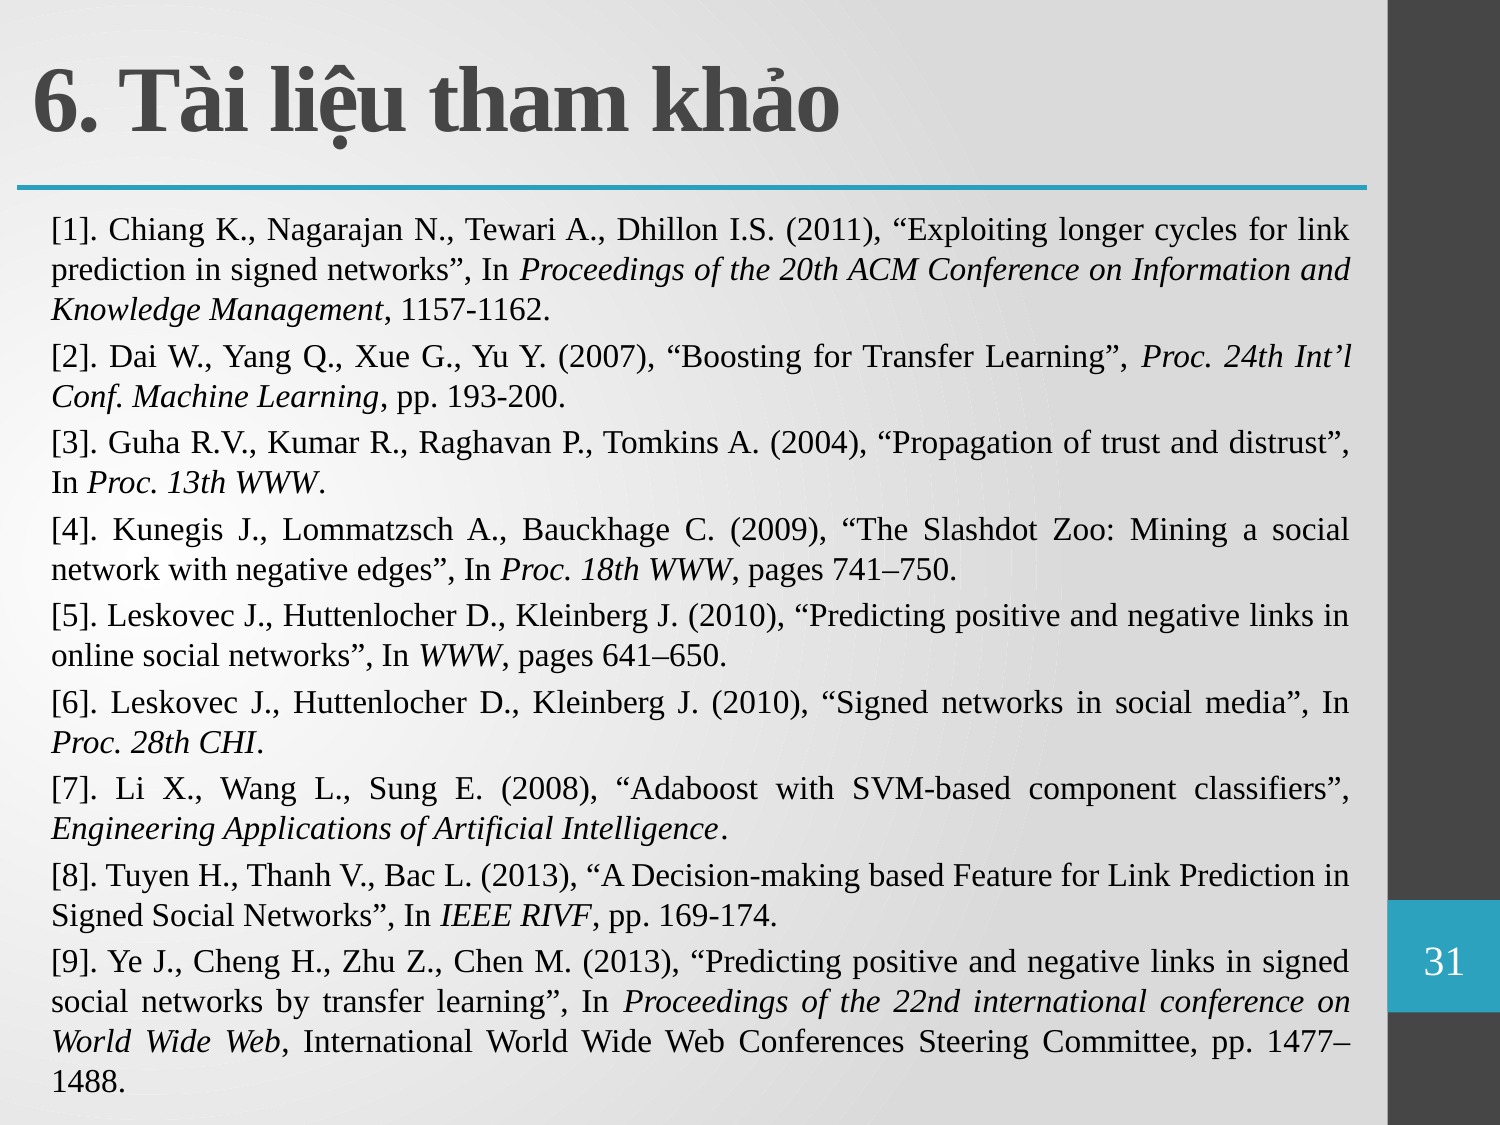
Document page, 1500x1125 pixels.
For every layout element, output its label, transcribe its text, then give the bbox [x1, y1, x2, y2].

slide_number 31 [1397, 925, 1492, 994]
list [1]. Chiang K., Nagarajan N., Tewari A., Dhillon I.S. (2011), “Exploiting longer cycles for link prediction in signed networks”, In Proceedings of the 20th ACM Conference on Information and Knowledge Management, 1157-1162. [2]. Dai W., Yang Q., Xue G., Yu Y. (2007), “Boosting for Transfer Learning”, Proc. 24th Int’l Conf. Machine Learning, pp. 193-200. [3]. Guha R.V., Kumar R., Raghavan P., Tomkins A. (2004), “Propagation of trust and distrust”, In Proc. 13th WWW. [4]. Kunegis J., Lommatzsch A., Bauckhage C. (2009), “The Slashdot Zoo: Mining a social network with negative edges”, In Proc. 18th WWW, pages 741–750. [5]. Leskovec J., Huttenlocher D., Kleinberg J. (2010), “Predicting positive and negative links in online social networks”, In WWW, pages 641–650. [6]. Leskovec J., Huttenlocher D., Kleinberg J. (2010), “Signed networks in social media”, In Proc. 28th CHI. [7]. Li X., Wang L., Sung E. (2008), “Adaboost with SVM-based component classifiers”, Engineering Applications of Artificial Intelligence. [8]. Tuyen H., Thanh V., Bac L. (2013), “A Decision-making based Feature for Link Prediction in Signed Social Networks”, In IEEE RIVF, pp. 169-174. [9]. Ye J., Cheng H., Zhu Z., Chen M. (2013), “Predicting positive and negative links in signed social networks by transfer learning”, In Proceedings of the 22nd international conference on World Wide Web, International World Wide Web Conferences Steering Committee, pp. 1477–1488. [17, 200, 1368, 1050]
title 6. Tài liệu tham khảo [17, 0, 1368, 188]
